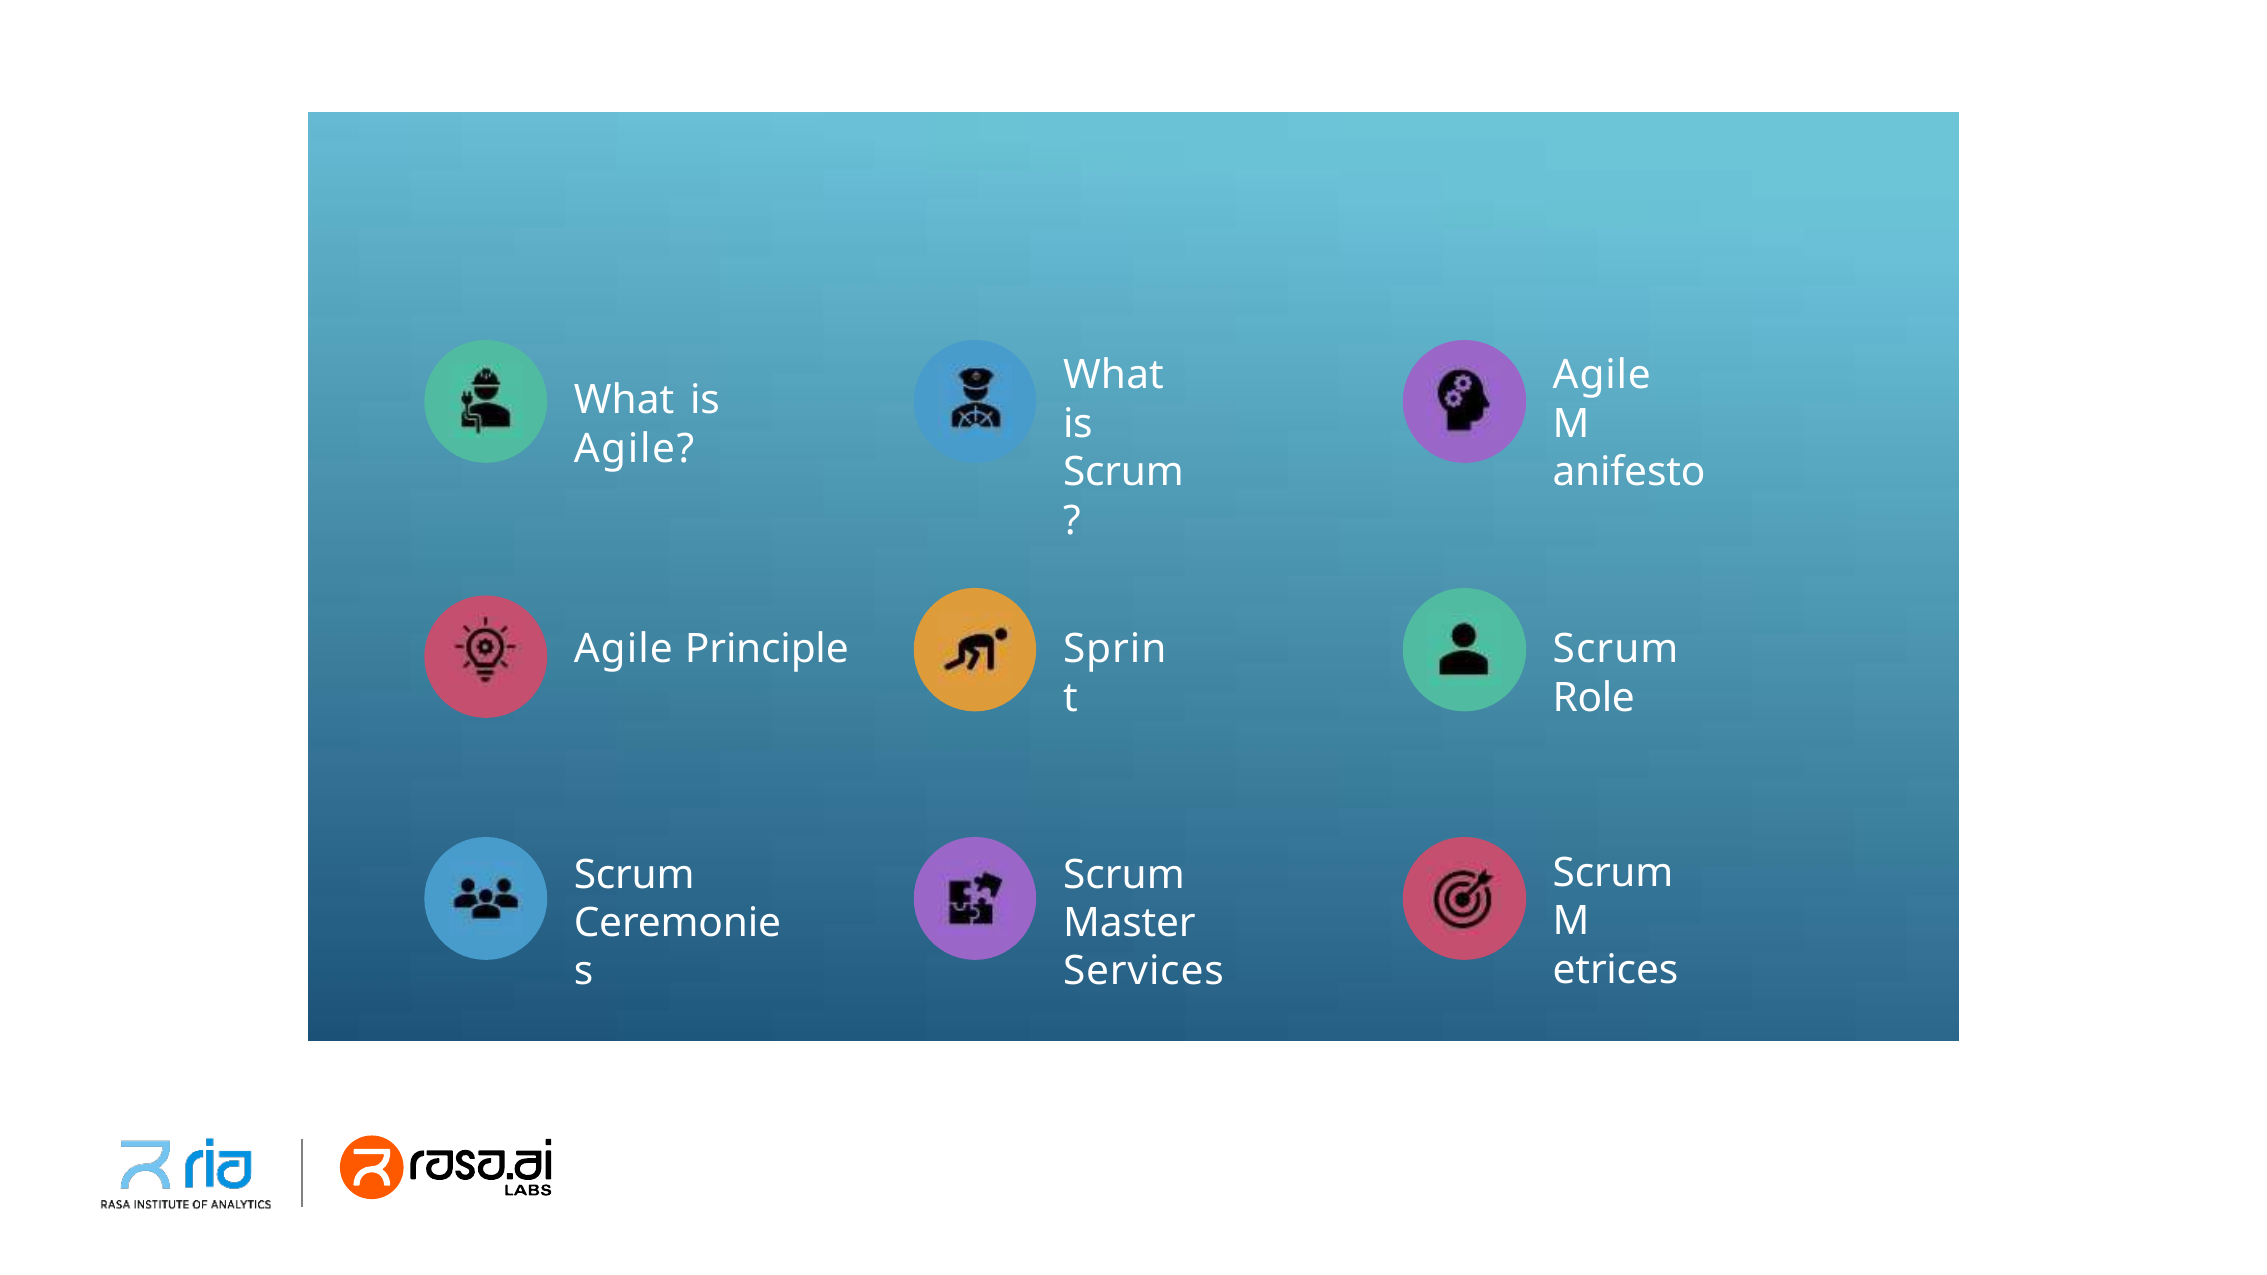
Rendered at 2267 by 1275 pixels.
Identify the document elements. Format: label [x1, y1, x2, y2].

text_box [1402, 339, 1527, 464]
text_box [913, 339, 1037, 464]
text_box [424, 339, 548, 464]
picture [308, 112, 1959, 1041]
text_box [1402, 836, 1527, 961]
text_box [913, 587, 1037, 712]
text_box [1402, 587, 1527, 712]
text_box [424, 595, 548, 719]
text_box [424, 836, 548, 961]
picture [88, 1125, 284, 1222]
text_box [913, 836, 1037, 961]
